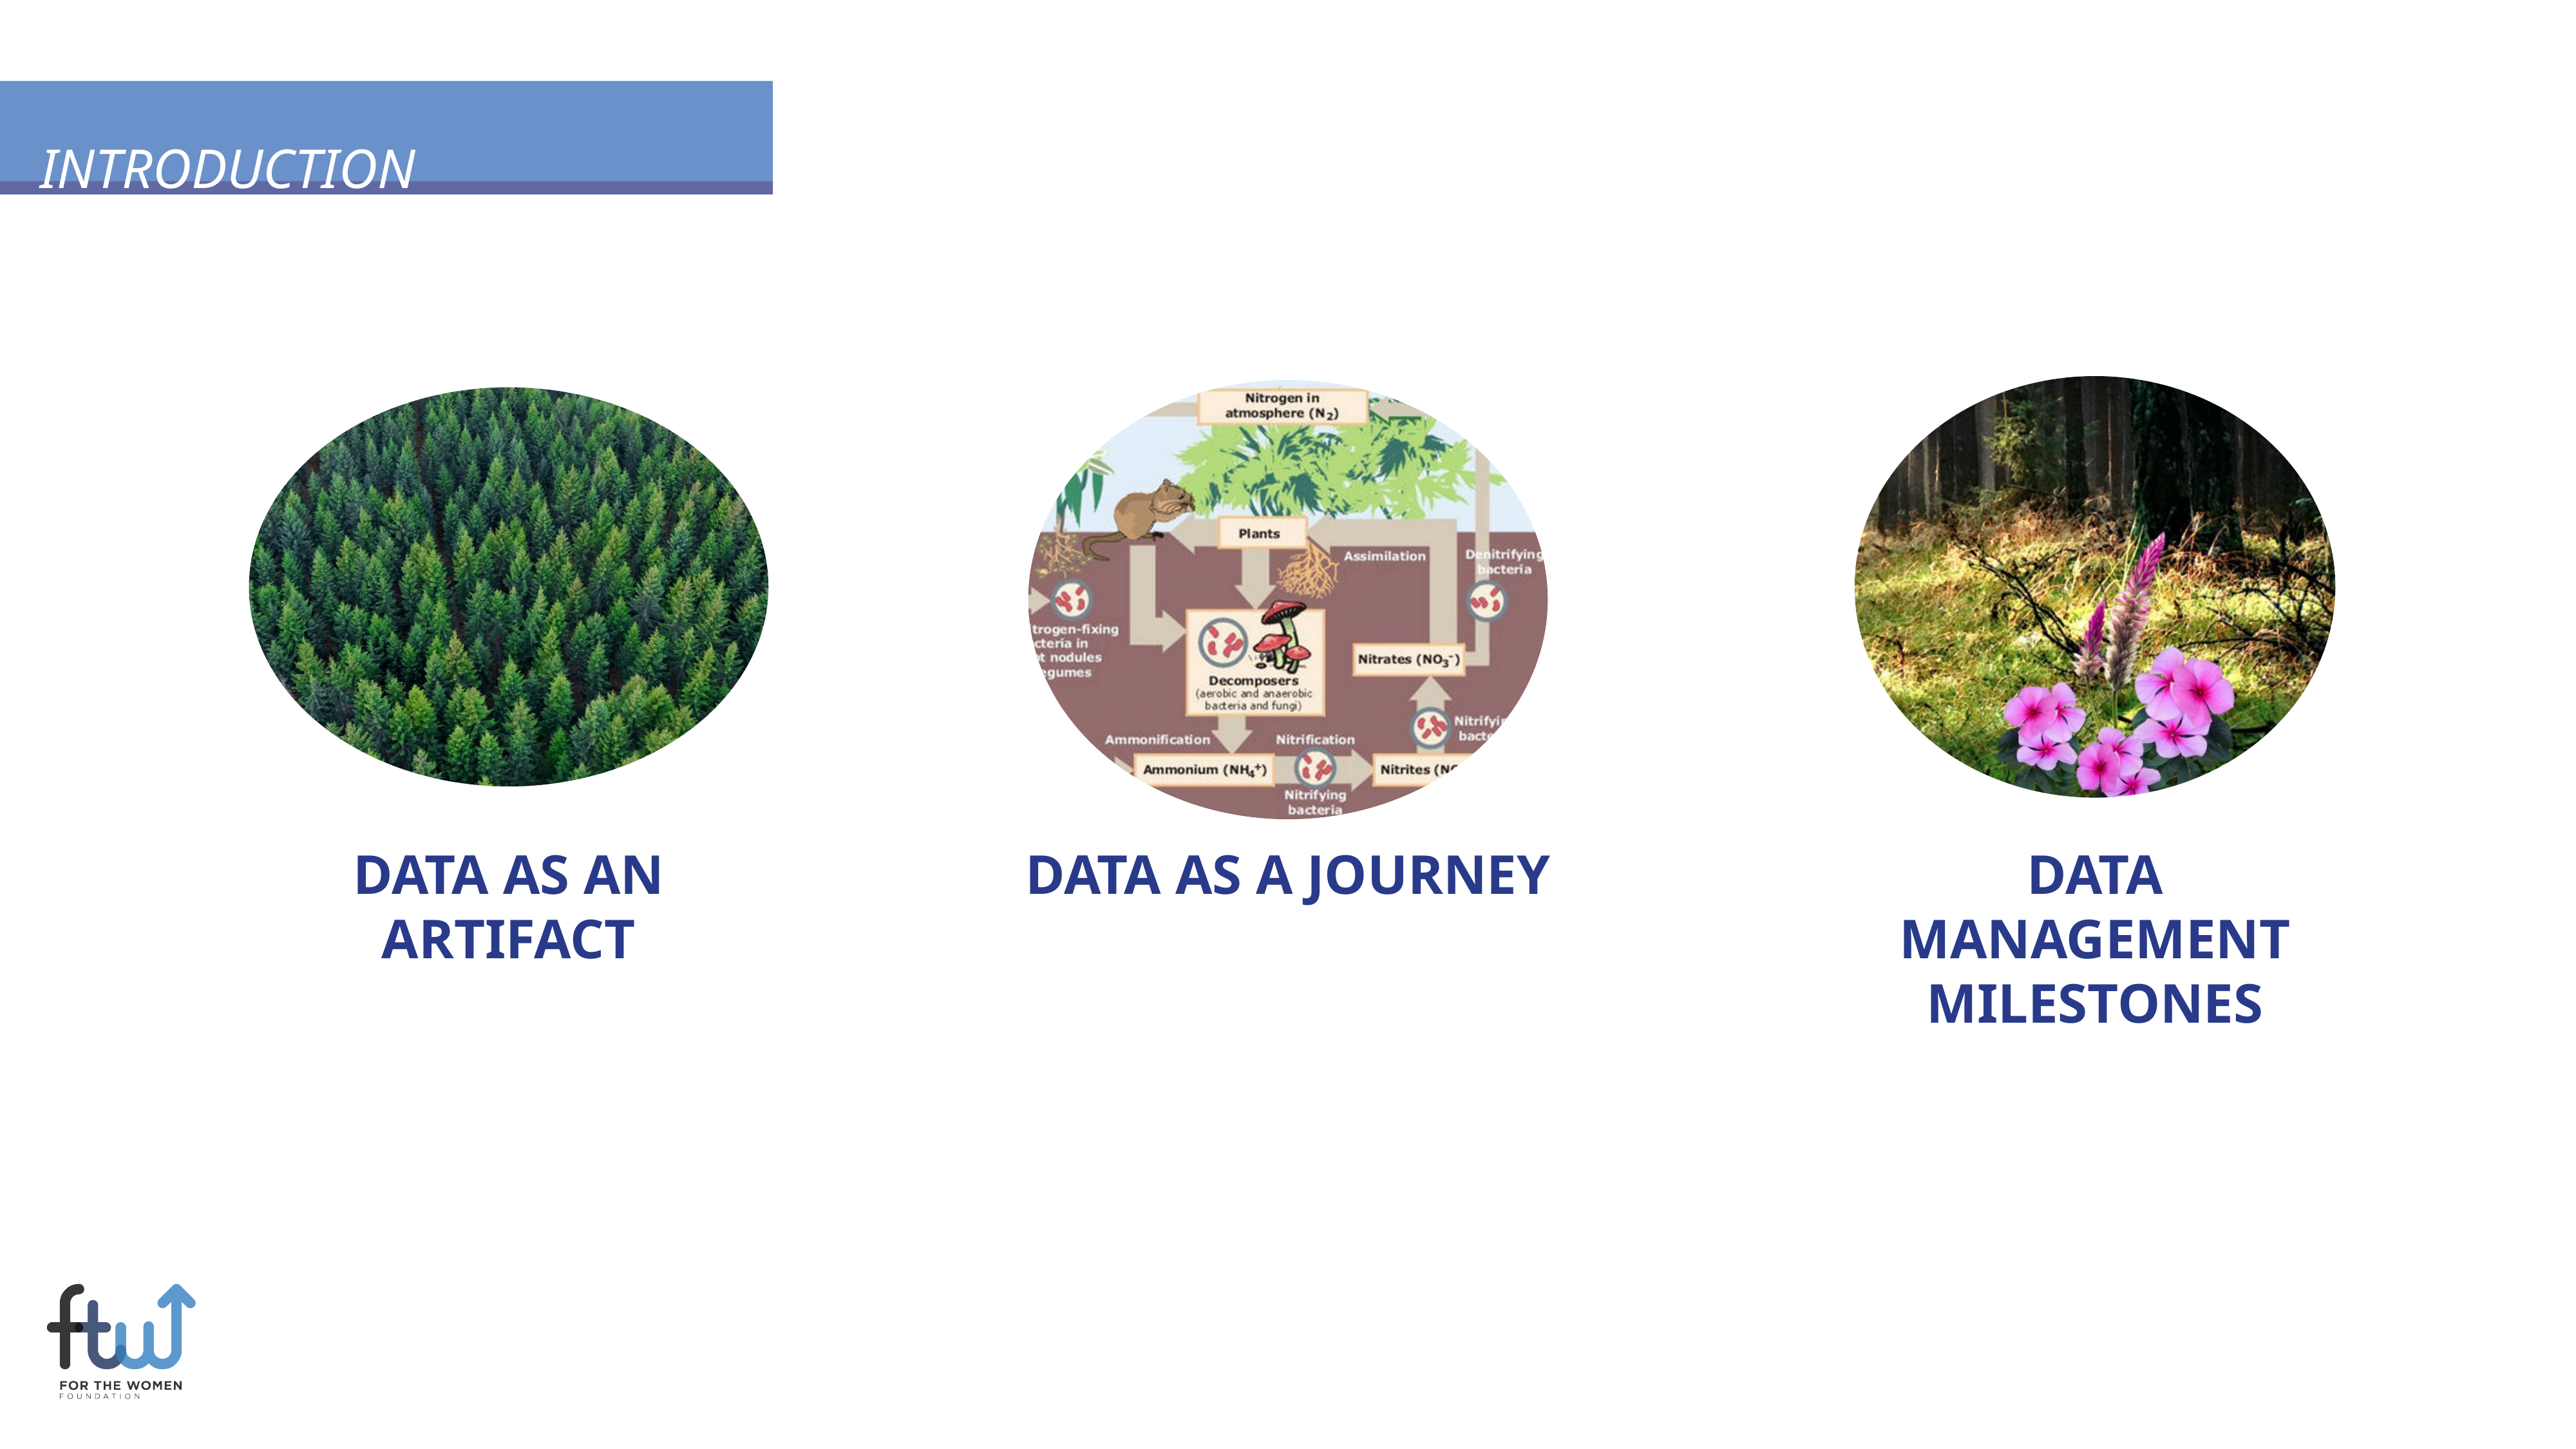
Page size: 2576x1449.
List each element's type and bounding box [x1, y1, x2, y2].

picture [0, 1254, 247, 1432]
text_box [240, 387, 777, 1196]
text_box [0, 80, 773, 195]
text_box [1826, 375, 2364, 1083]
text_box [1019, 379, 1557, 1025]
